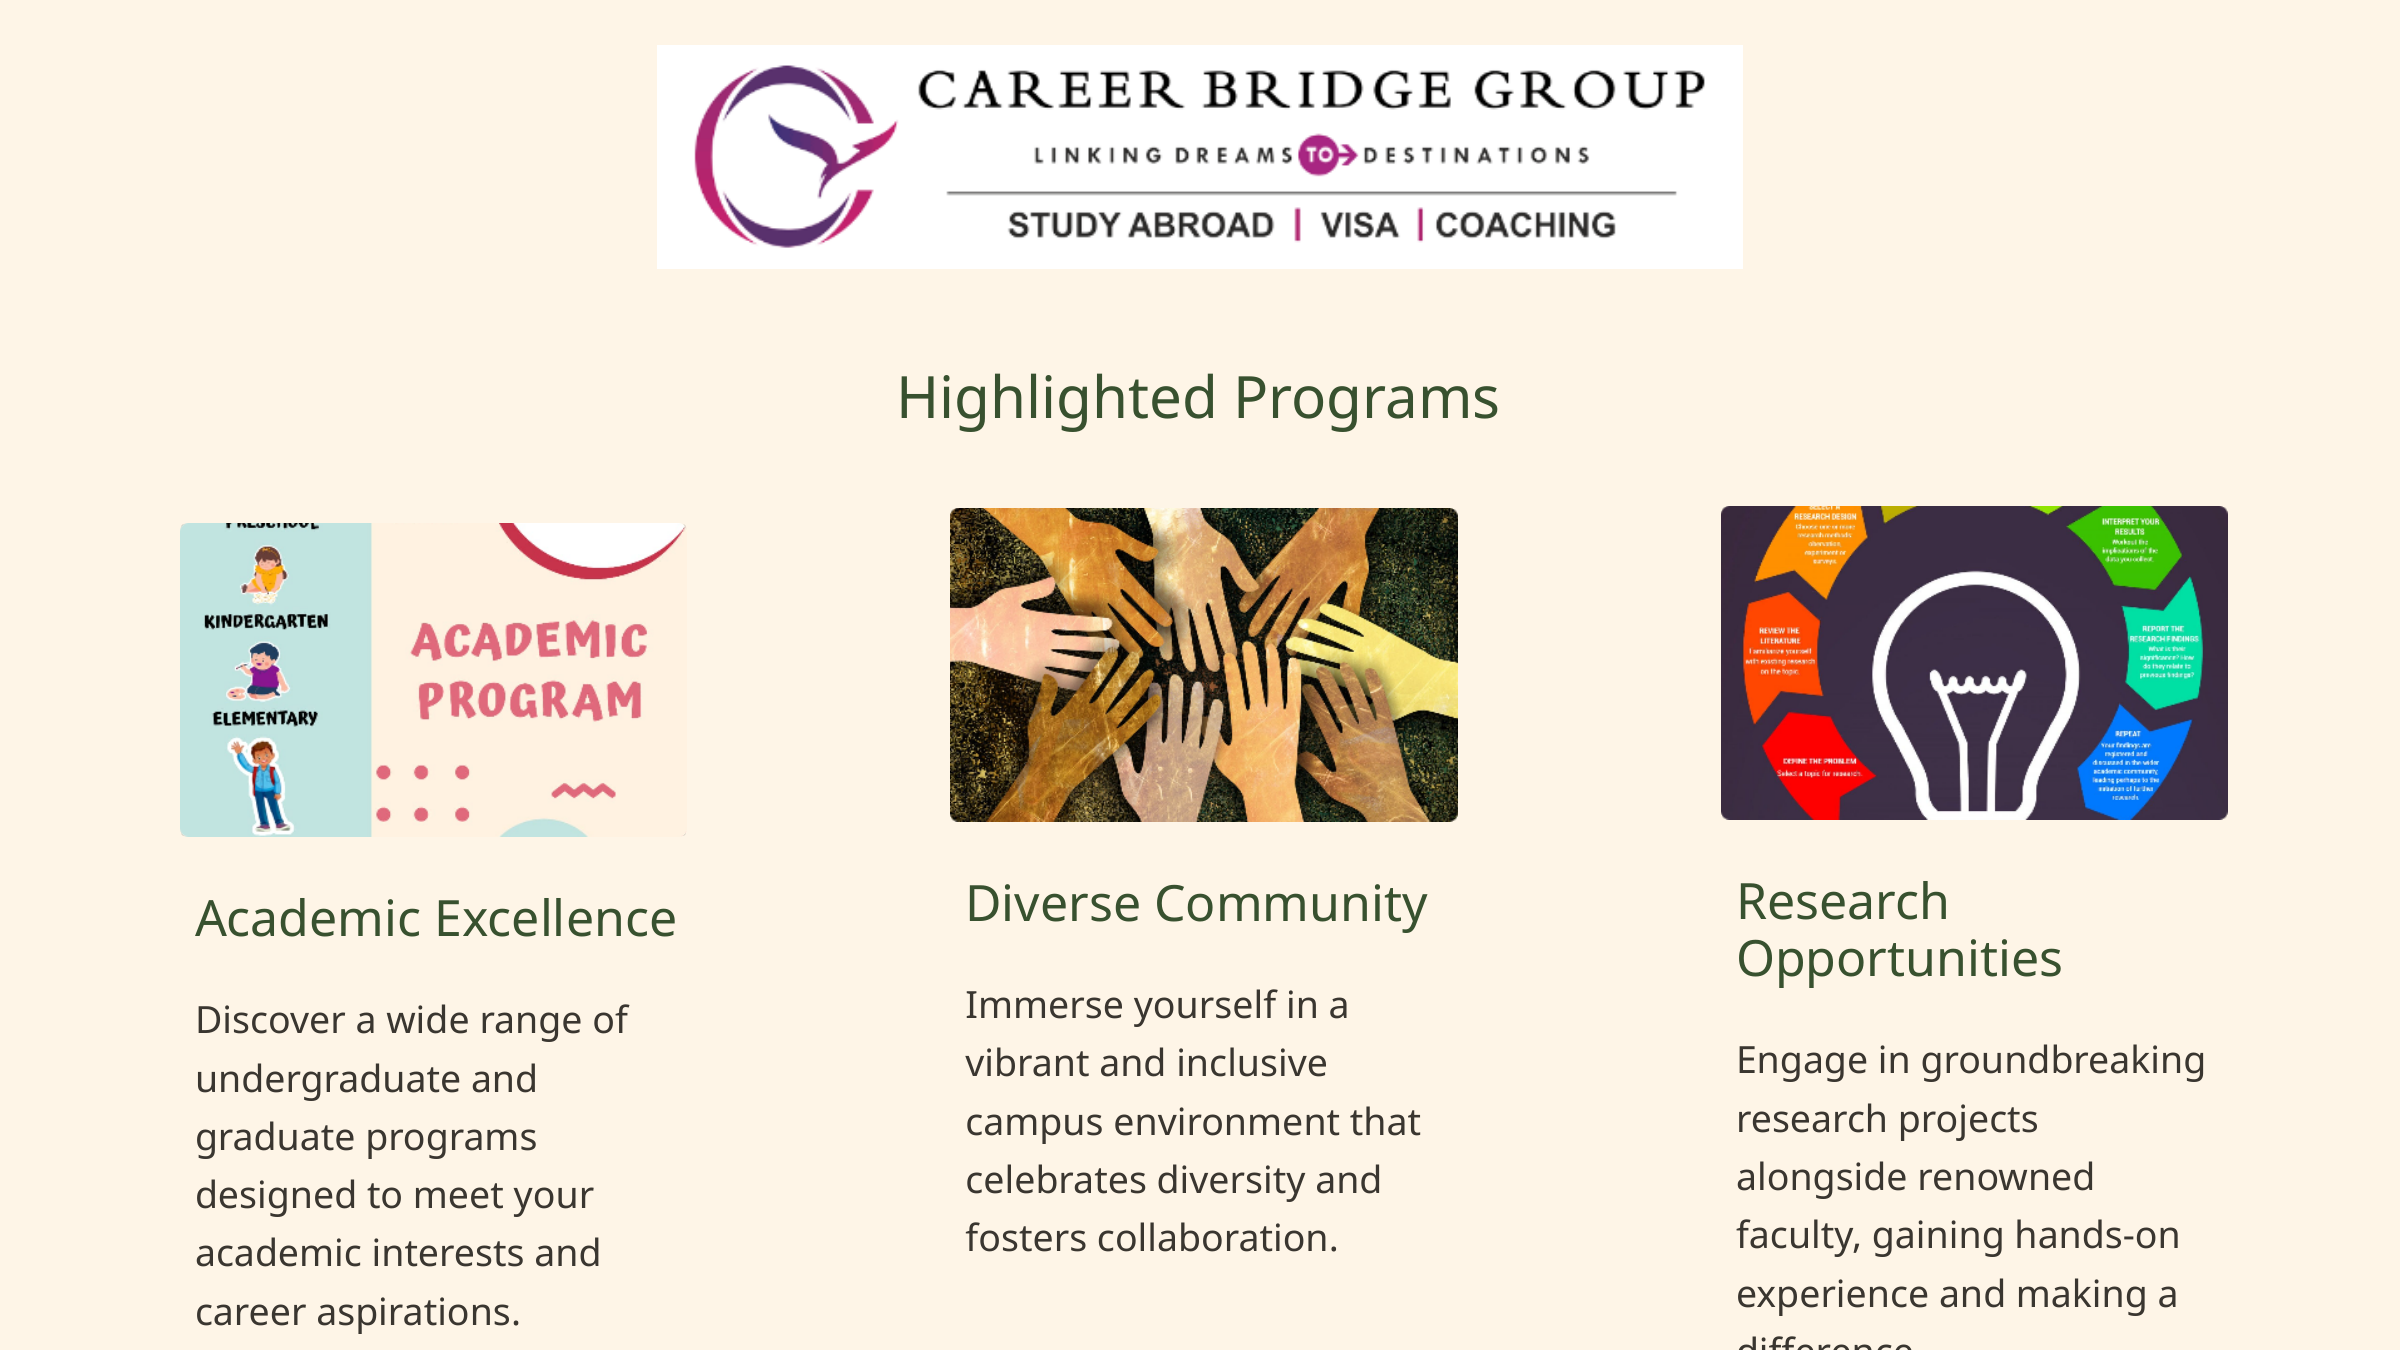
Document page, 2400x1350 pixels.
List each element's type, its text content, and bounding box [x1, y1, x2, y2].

picture [657, 45, 1743, 269]
text_box [0, 0, 2400, 1350]
text_box Research Opportunities [1721, 865, 2228, 980]
text_box Academic Excellence [180, 882, 627, 940]
picture [1721, 506, 2228, 820]
text_box Engage in groundbreaking research projects alongside renowned faculty, gaining hands-on experience and making a difference. [1721, 1015, 2228, 1308]
picture [950, 508, 1458, 822]
text_box Highlighted Programs [881, 354, 1442, 423]
text_box Diverse Community [950, 867, 1374, 924]
text_box Immerse yourself in a vibrant and inclusive campus environment that celebrates diversity and fosters collaboration. [950, 960, 1458, 1252]
text_box Discover a wide range of undergraduate and graduate programs designed to meet your academic interests and career aspirations. [180, 975, 687, 1268]
picture [180, 523, 687, 837]
